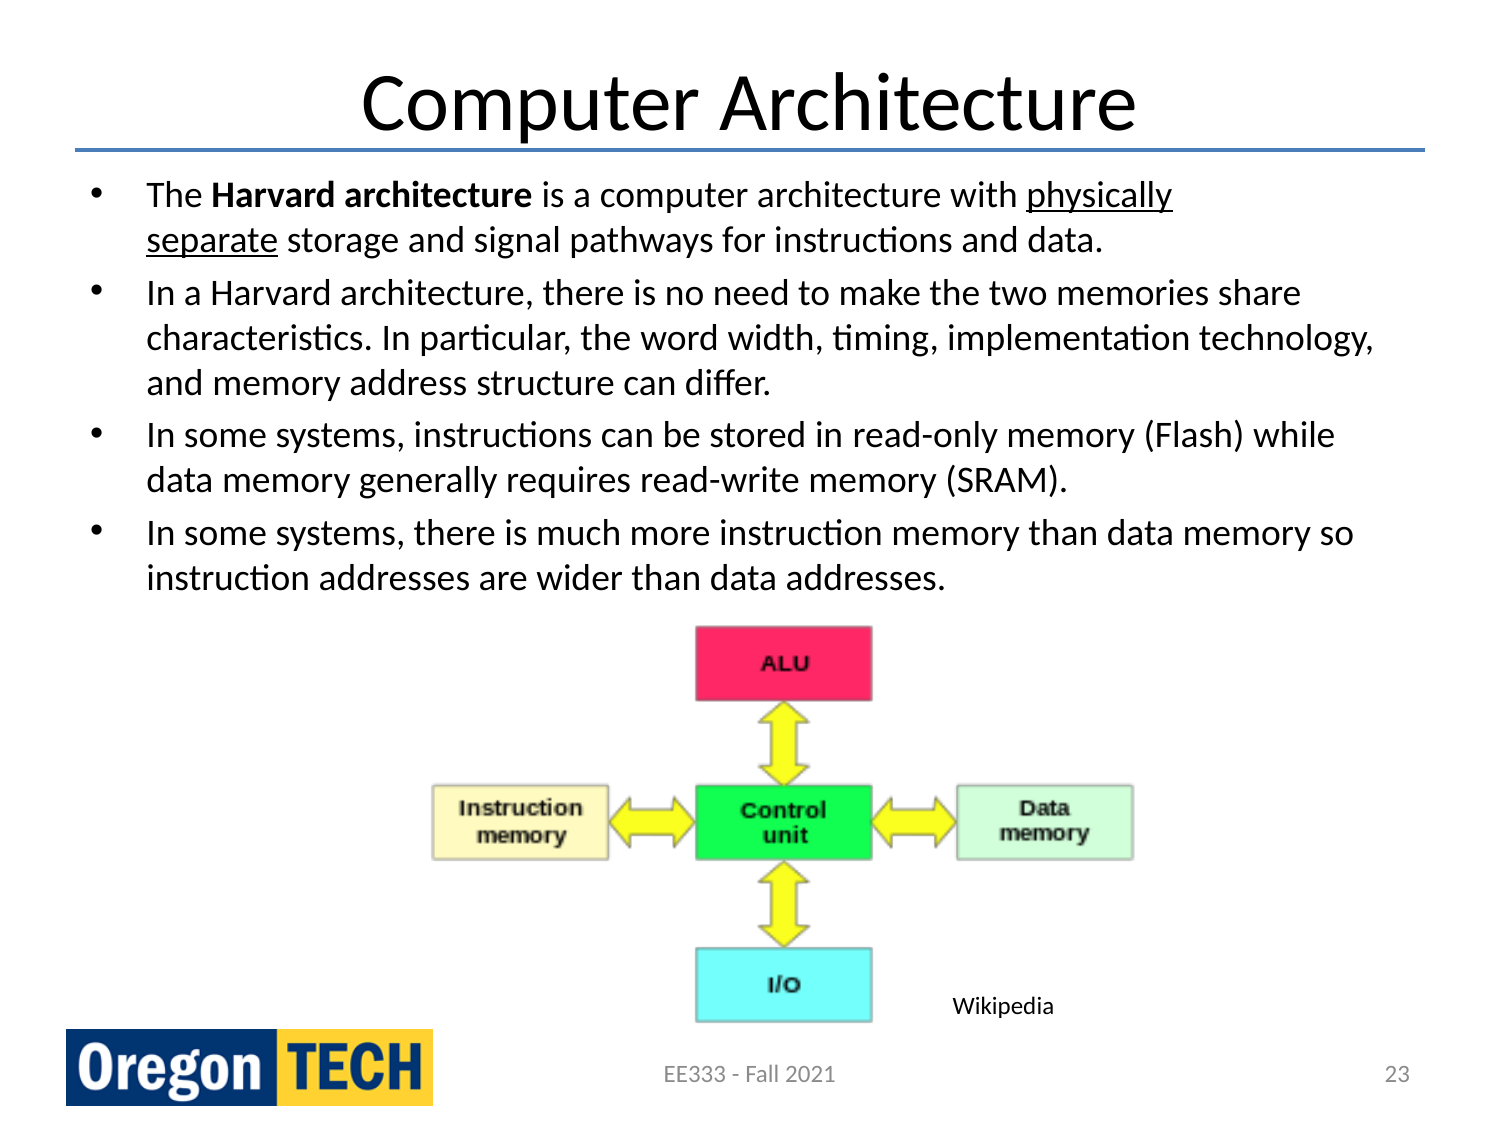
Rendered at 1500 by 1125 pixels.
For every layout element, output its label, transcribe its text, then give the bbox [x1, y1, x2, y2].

footer EE333 - Fall 2021 [512, 1071, 988, 1103]
slide_number 23 [1074, 1042, 1425, 1103]
picture [66, 587, 1157, 1106]
list The Harvard architecture is a computer architecture with physically separate storage and signal pathways for instructions and data. In a Harvard architecture, there is no need to make the two memories share characteristics. In particular, the word width, timing, implementation technology, and memory address structure can differ. In some systems, instructions can be stored in read-only memory (Flash) while data memory generally requires read-write memory (SRAM). In some systems, there is much more instruction memory than data memory so instruction addresses are wider than data addresses. [75, 162, 1425, 1005]
title Computer Architecture [75, 45, 1425, 150]
